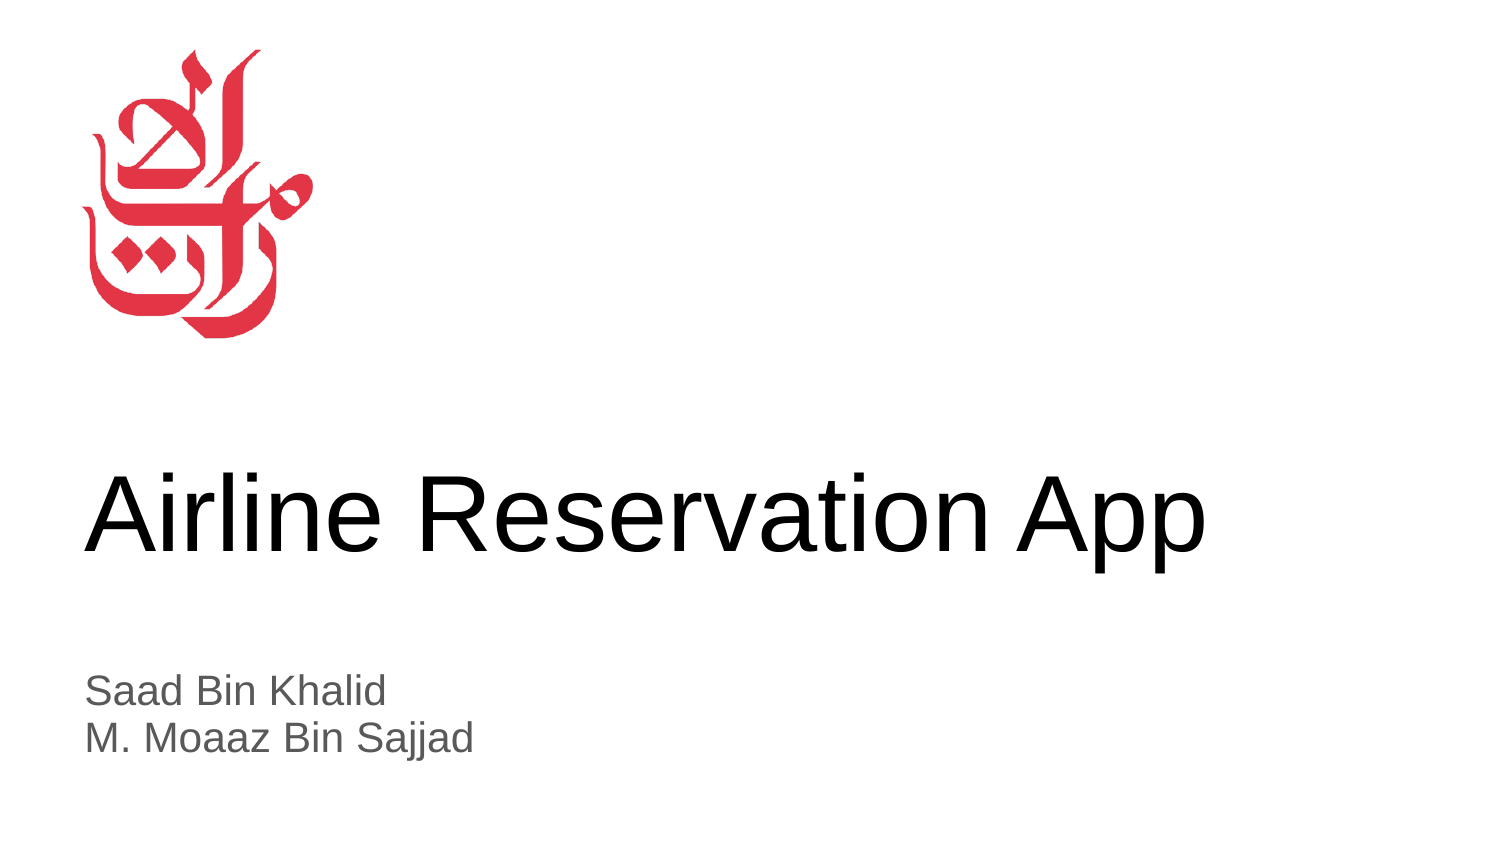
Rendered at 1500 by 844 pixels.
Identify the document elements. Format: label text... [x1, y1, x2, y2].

subtitle Saad Bin Khalid M. Moaaz Bin Sajjad [69, 651, 492, 780]
picture [69, 37, 324, 350]
title Airline Reservation App [69, 411, 1366, 590]
